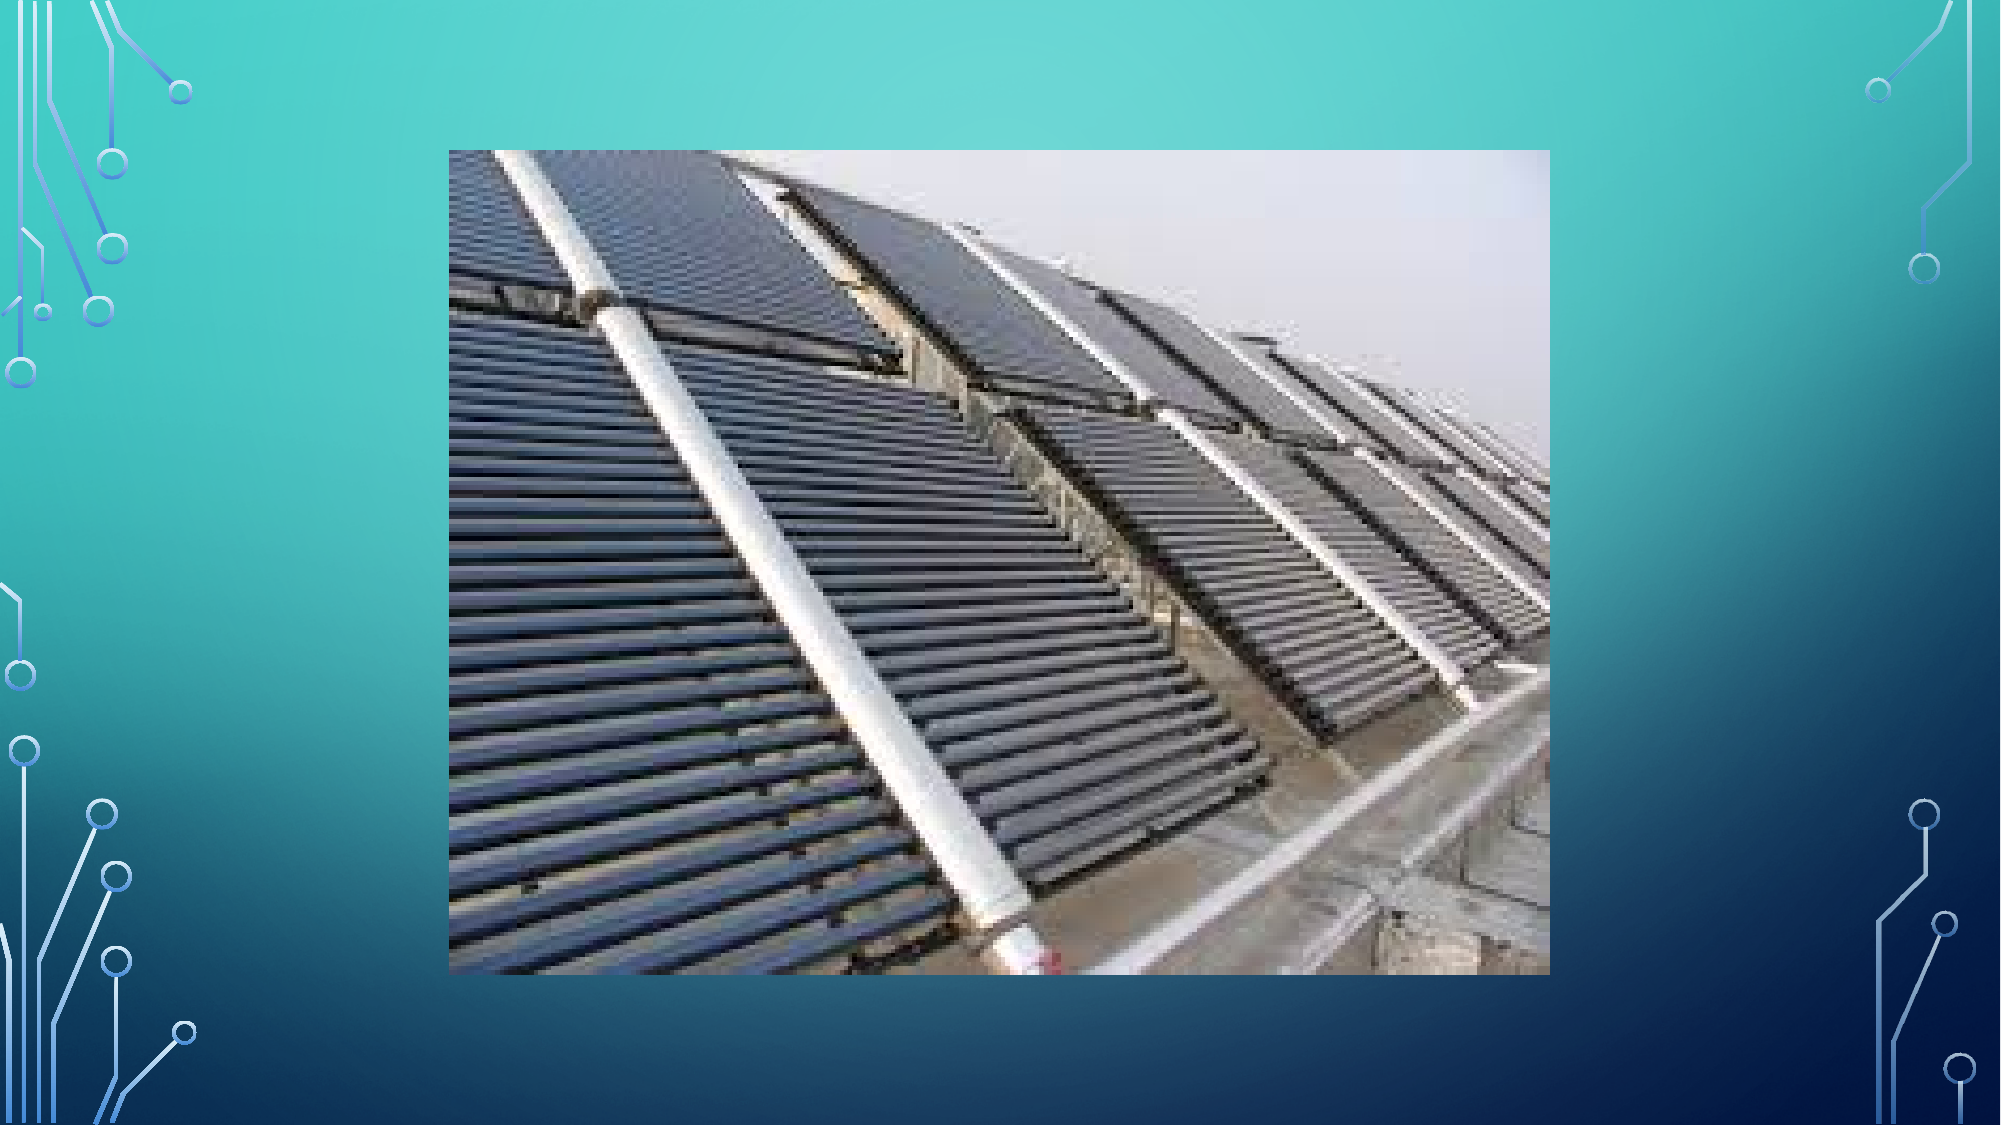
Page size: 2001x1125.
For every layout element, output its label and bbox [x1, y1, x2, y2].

list [449, 150, 1550, 975]
